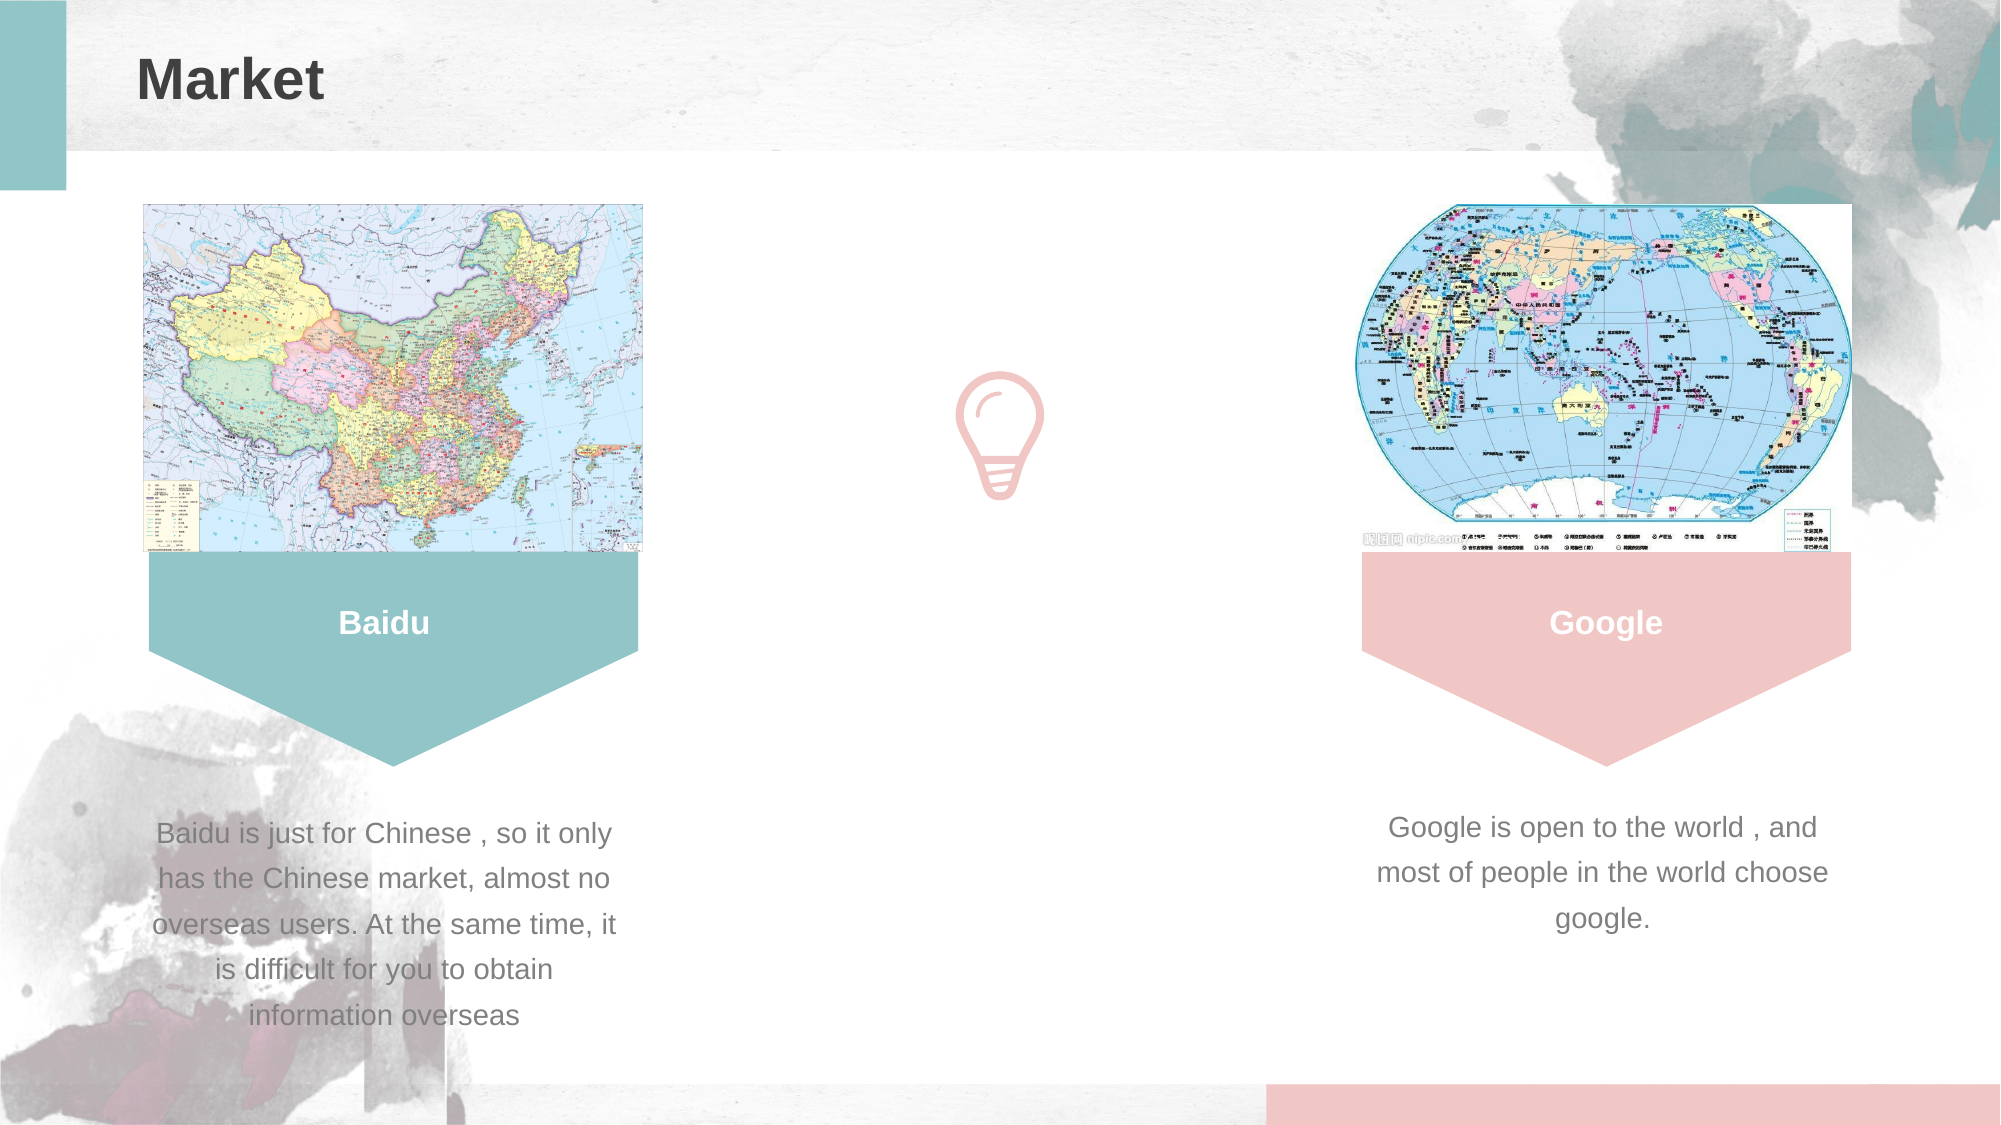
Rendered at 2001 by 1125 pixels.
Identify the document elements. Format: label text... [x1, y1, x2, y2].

text_box Baidu [254, 594, 515, 649]
text_box [147, 552, 640, 768]
text_box [1360, 545, 1853, 768]
text_box Google [1467, 594, 1746, 649]
picture [143, 204, 643, 552]
text_box Market [121, 33, 562, 119]
text_box Google is open to the world , and most of people in the world choose google. [1344, 790, 1862, 942]
text_box Baidu is just for Chinese , so it only has the Chinese market, almost no overseas users. At the same time, it is difficult for you to obtain information overseas [125, 796, 644, 1039]
picture [1, 629, 484, 1124]
picture [1336, 0, 2000, 610]
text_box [955, 371, 1045, 501]
